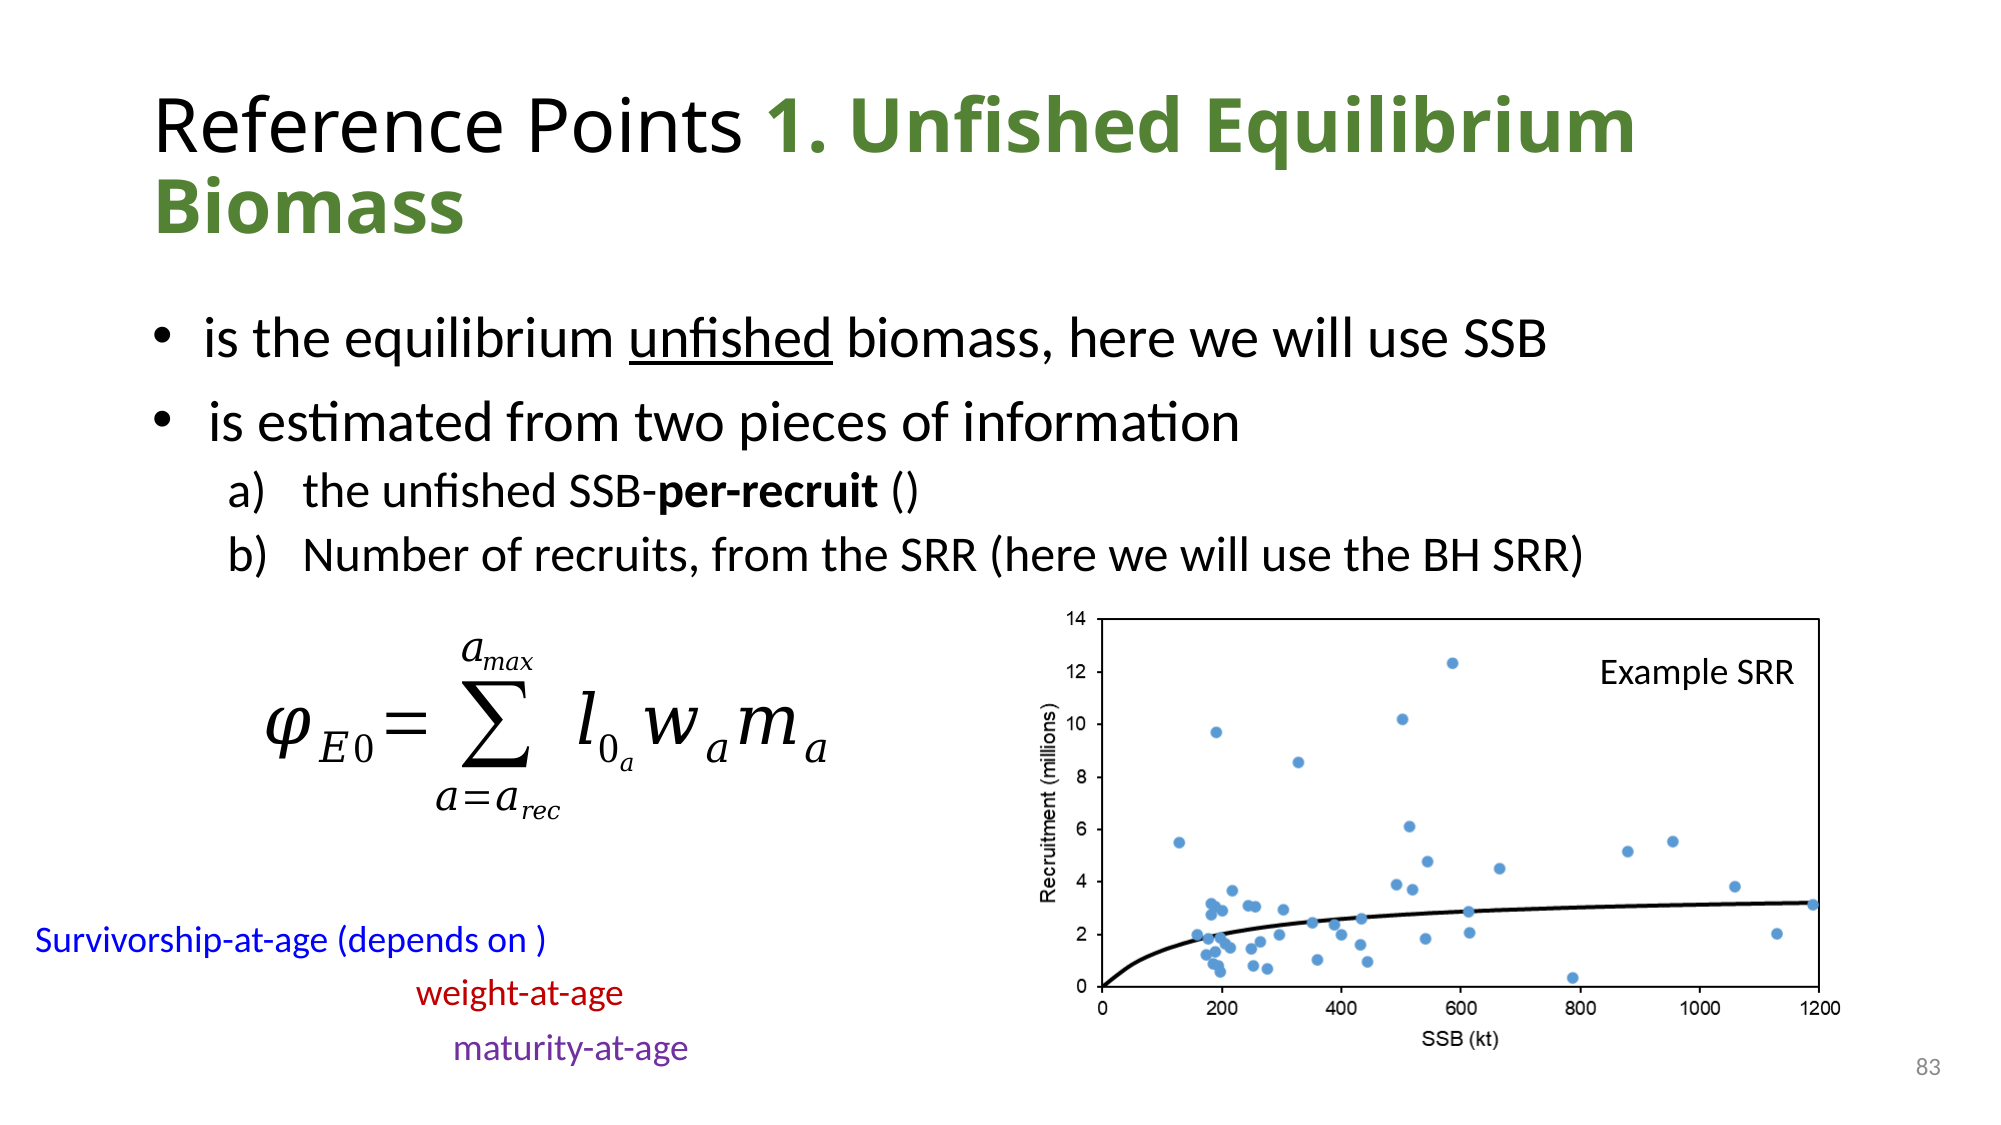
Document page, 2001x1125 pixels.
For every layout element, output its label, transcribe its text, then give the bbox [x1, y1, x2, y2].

slide_number 83 [1506, 1035, 1957, 1096]
text_box weight-at-age [400, 960, 639, 1020]
text_box maturity-at-age [438, 1015, 704, 1076]
picture [1009, 597, 1863, 1077]
